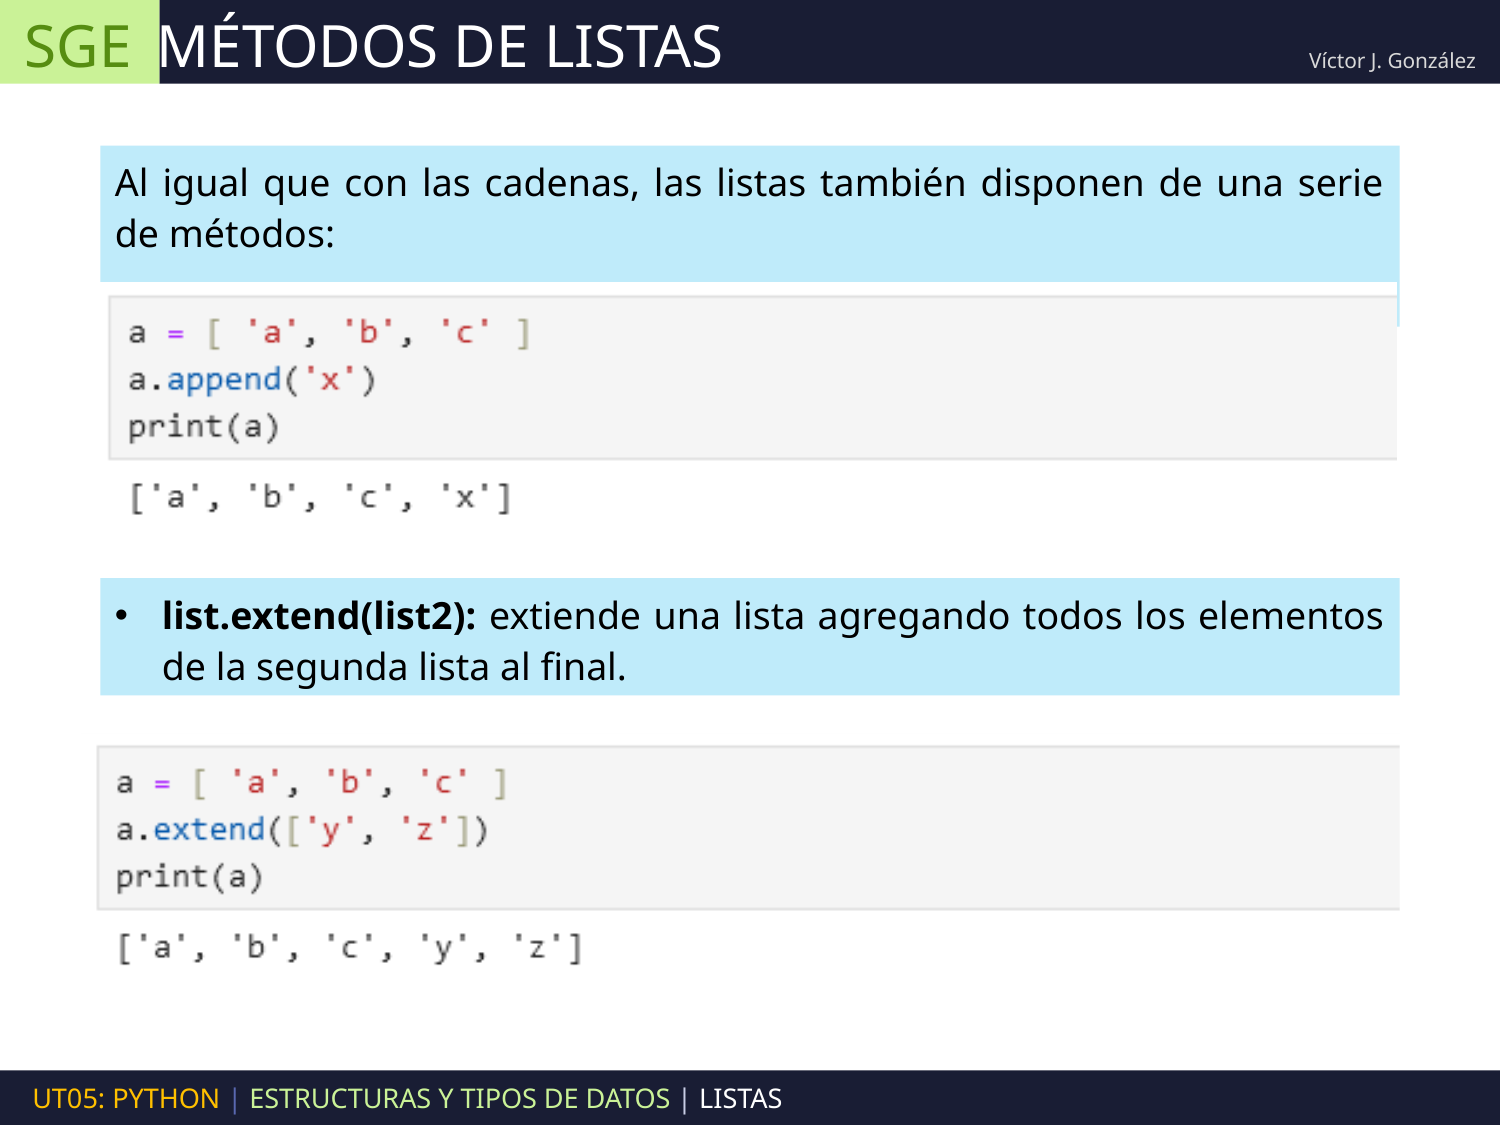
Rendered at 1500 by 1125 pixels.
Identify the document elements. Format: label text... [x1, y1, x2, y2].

text_box MÉTODOS DE LISTAS [147, 1, 739, 86]
text_box Al igual que con las cadenas, las listas también disponen de una serie de métodos: list.append(item): agrega un elemento al final de la lista [100, 145, 1400, 286]
text_box [0, 1068, 1500, 1125]
text_box list.extend(list2): extiende una lista agregando todos los elementos de la segunda lista al final. [100, 578, 1400, 696]
picture [97, 282, 1397, 530]
text_box [0, 0, 161, 86]
text_box Víctor J. González [1294, 40, 1491, 80]
text_box UT05: PYTHON | ESTRUCTURAS Y TIPOS DE DATOS | LISTAS [17, 1073, 1500, 1122]
text_box [161, 0, 1500, 86]
picture [81, 732, 1400, 984]
text_box SGE [10, 1, 147, 86]
